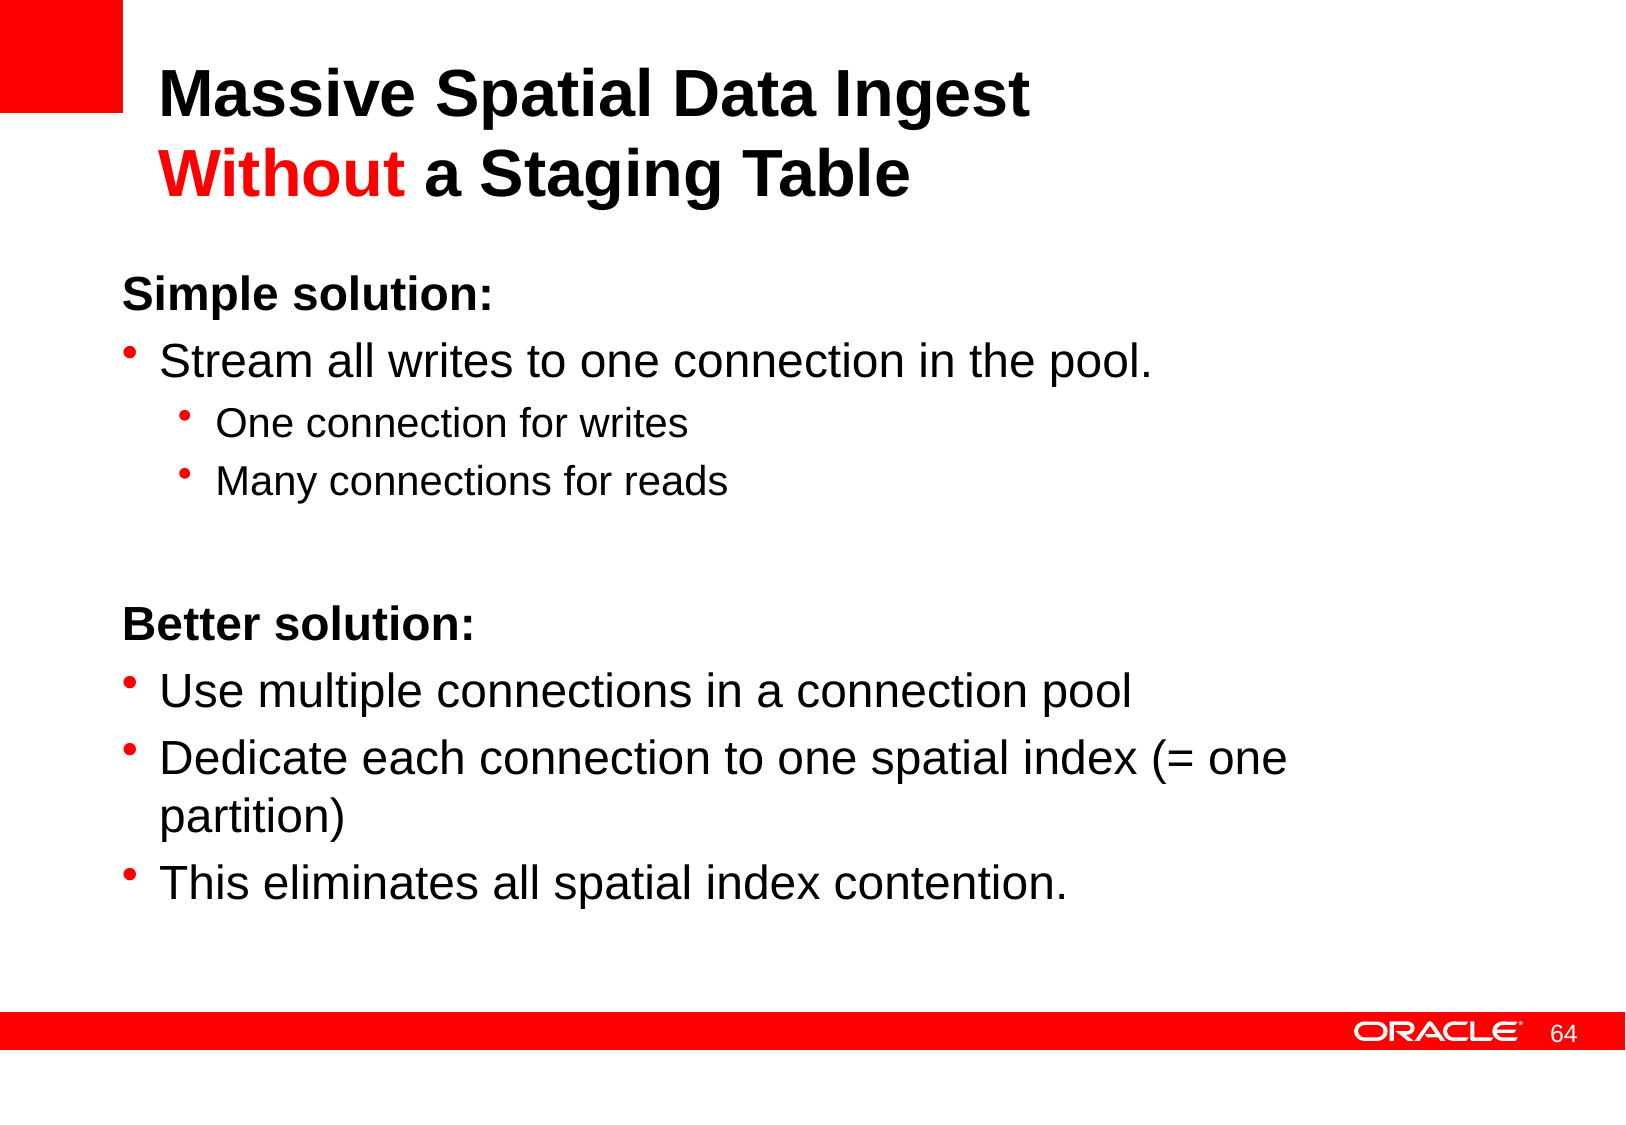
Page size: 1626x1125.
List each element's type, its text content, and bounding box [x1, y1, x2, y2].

picture [0, 0, 123, 113]
picture [0, 1012, 1625, 1050]
title Massive Spatial Data Ingest Without a Staging Table [157, 49, 1506, 205]
list Simple solution: Stream all writes to one connection in the pool. One connection for writes Many connections for reads Better solution: Use multiple connections in a connection pool Dedicate each connection to one spatial index (= one partition) This eliminates all spatial index contention. [121, 262, 1462, 976]
